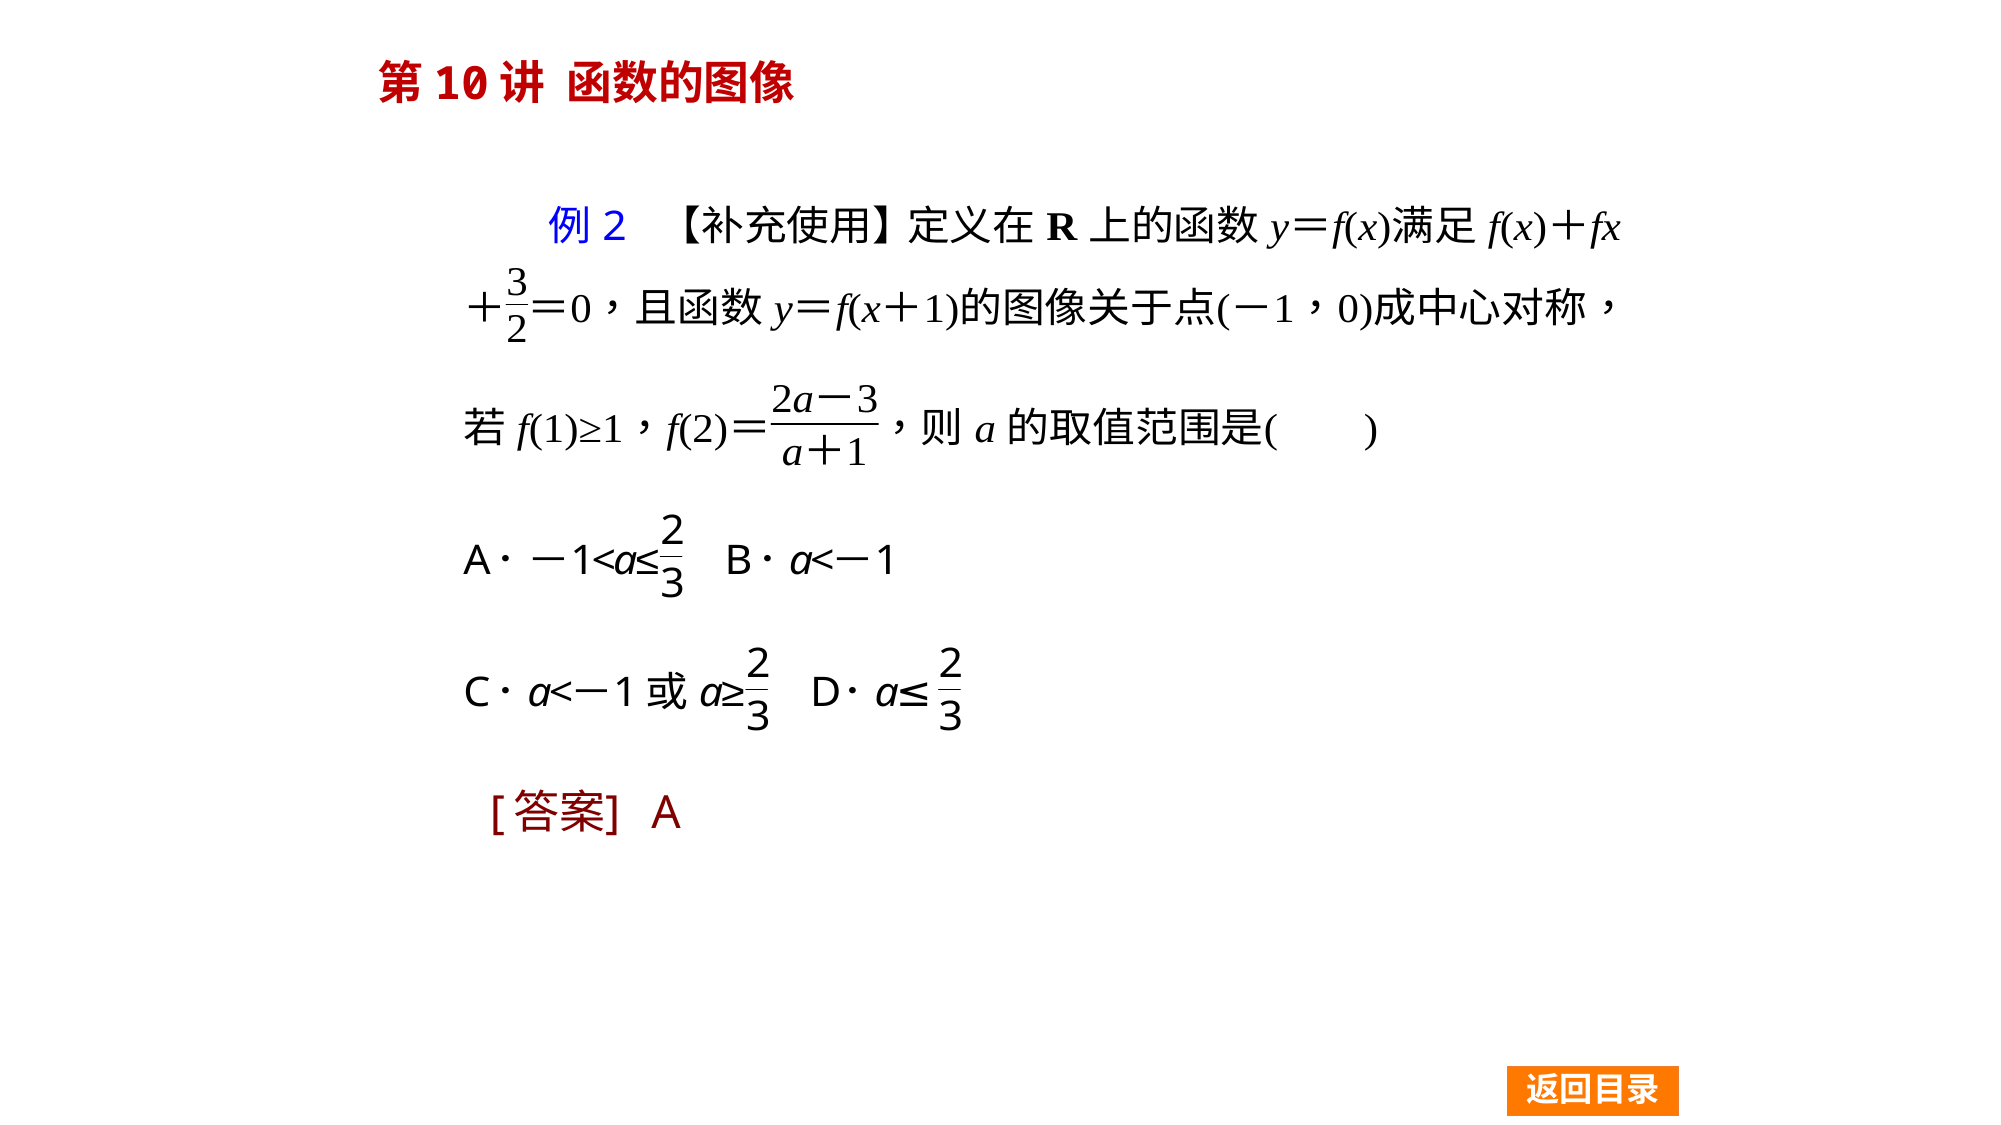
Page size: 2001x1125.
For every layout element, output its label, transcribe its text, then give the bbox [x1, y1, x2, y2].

text_box 返回目录 [1507, 1066, 1679, 1116]
text_box 第10讲 函数的图像 [362, 42, 1461, 121]
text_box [490, 782, 1642, 961]
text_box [463, 199, 1622, 789]
